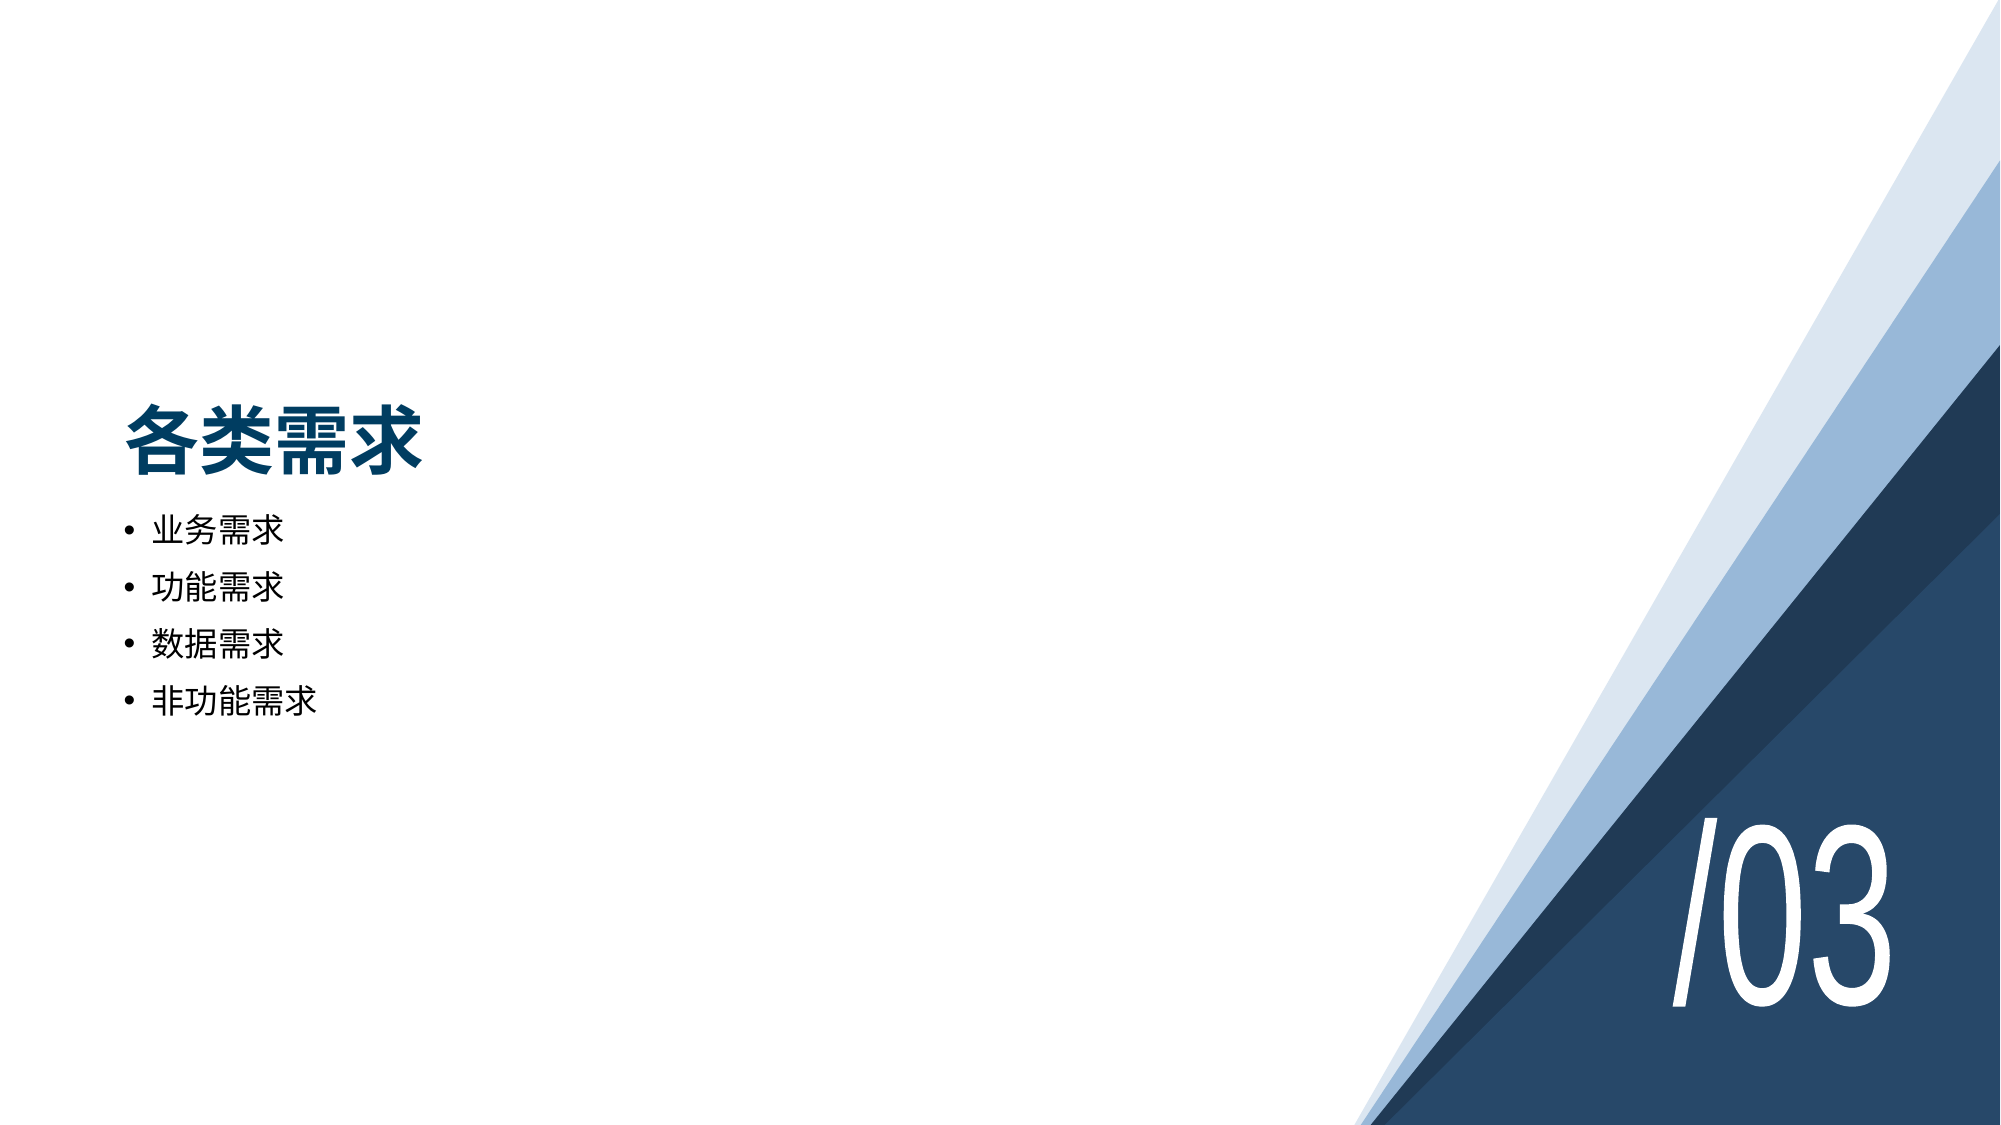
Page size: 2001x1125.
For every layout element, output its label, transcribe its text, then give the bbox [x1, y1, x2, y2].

list 业务需求 功能需求 数据需求 非功能需求 [108, 506, 855, 674]
title 各类需求 [109, 390, 854, 499]
